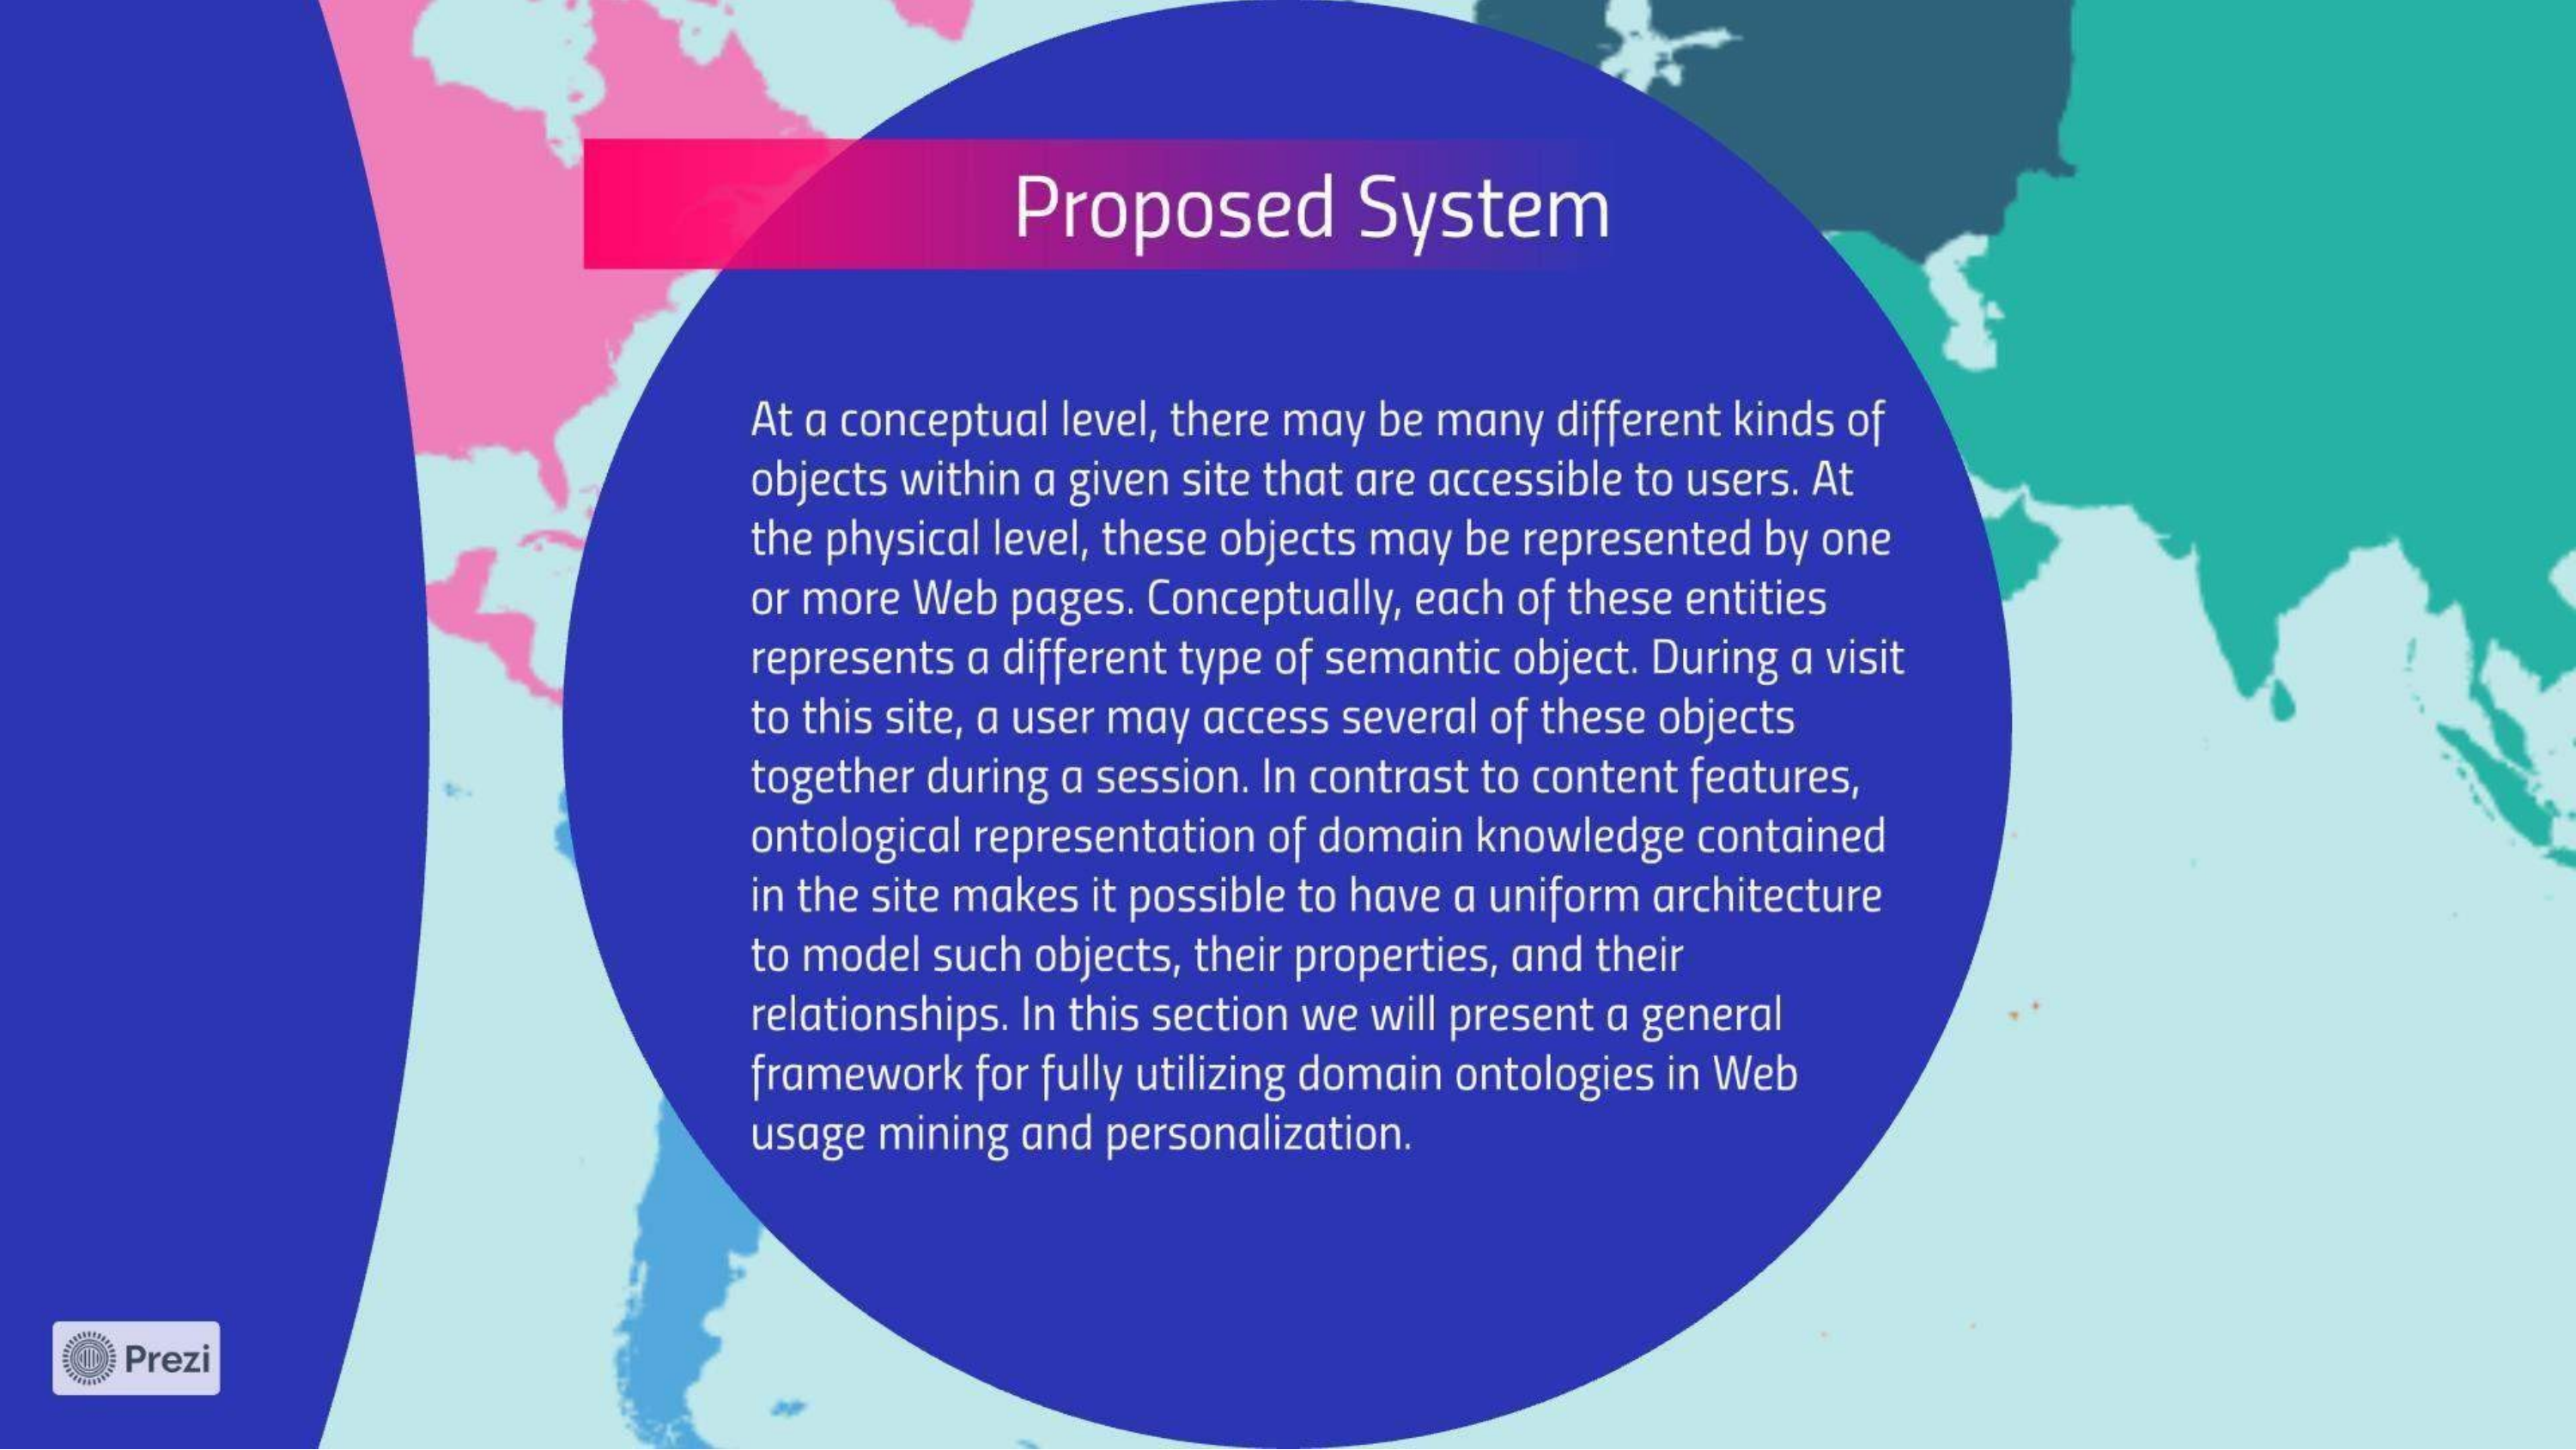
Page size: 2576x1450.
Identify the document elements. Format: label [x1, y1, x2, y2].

text_box [0, 0, 2576, 1449]
